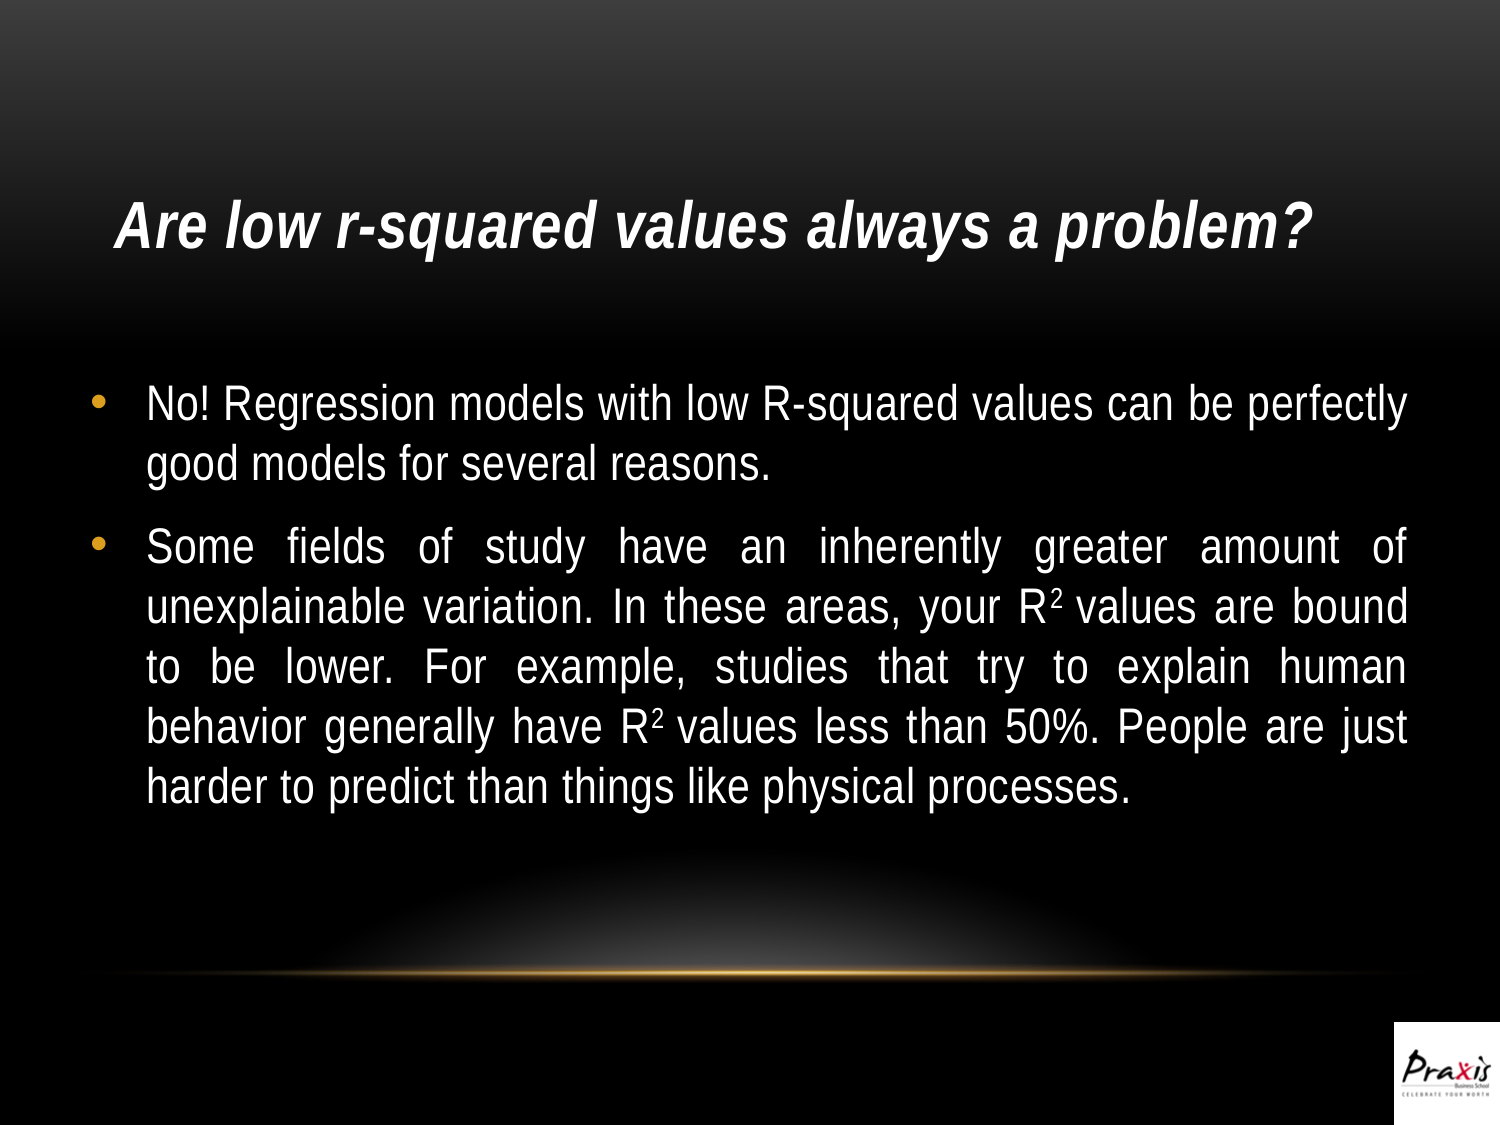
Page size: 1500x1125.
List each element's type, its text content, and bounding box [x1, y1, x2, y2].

list No! Regression models with low R-squared values can be perfectly good models for several reasons. Some fields of study have an inherently greater amount of unexplainable variation. In these areas, your R2 values are bound to be lower. For example, studies that try to explain human behavior generally have R2 values less than 50%. People are just harder to predict than things like physical processes. [75, 363, 1425, 1005]
picture [0, 0, 1500, 1125]
title Are low r-squared values always a problem? [99, 45, 1400, 270]
